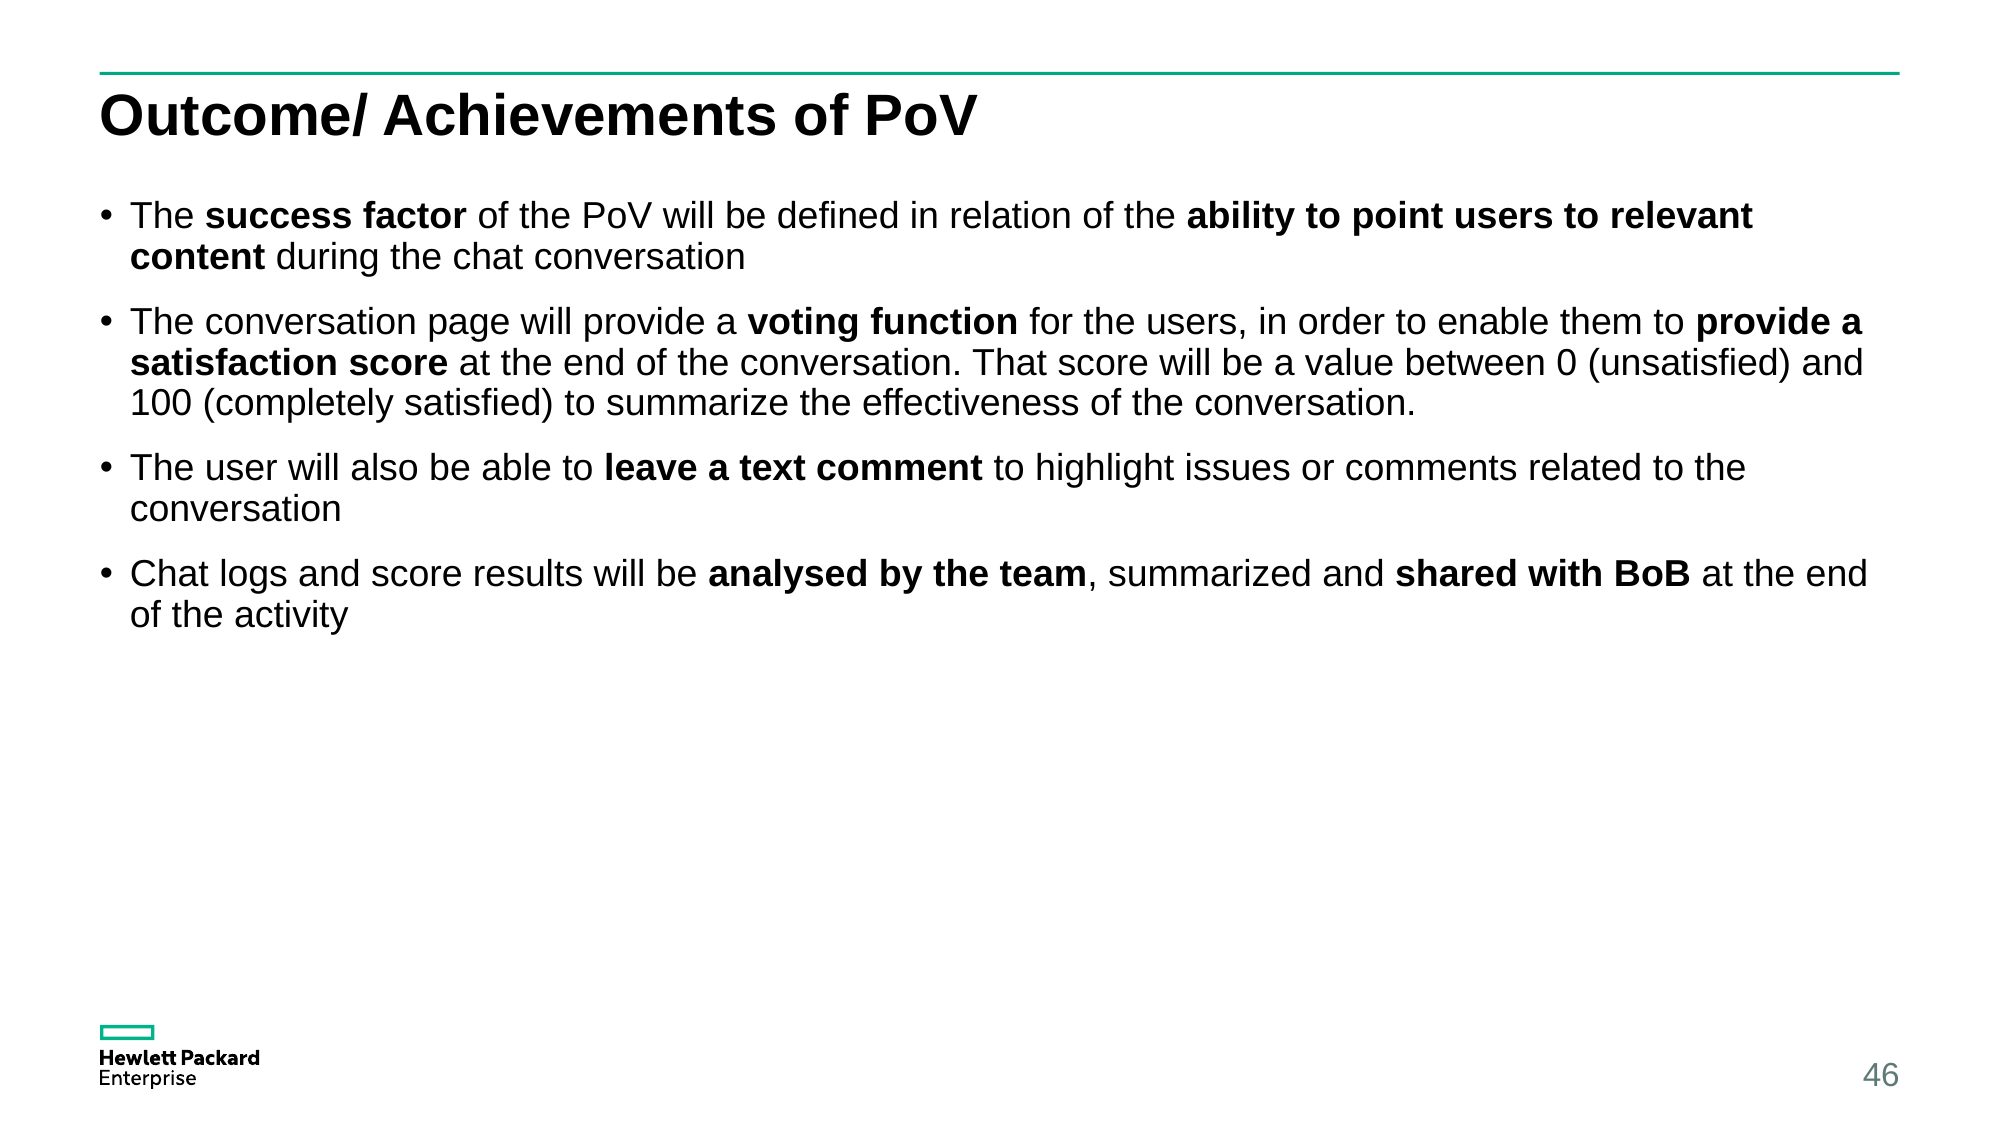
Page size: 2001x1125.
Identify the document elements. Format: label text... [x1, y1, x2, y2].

slide_number 46 [1812, 1054, 1900, 1093]
list The success factor of the PoV will be defined in relation of the ability to point users to relevant content during the chat conversation The conversation page will provide a voting function for the users, in order to enable them to provide a satisfaction score at the end of the conversation. That score will be a value between 0 (unsatisfied) and 100 (completely satisfied) to summarize the effectiveness of the conversation. The user will also be able to leave a text comment to highlight issues or comments related to the conversation Chat logs and score results will be analysed by the team, summarized and shared with BoB at the end of the activity [99, 196, 1900, 947]
title Outcome/ Achievements of PoV [99, 85, 1900, 196]
